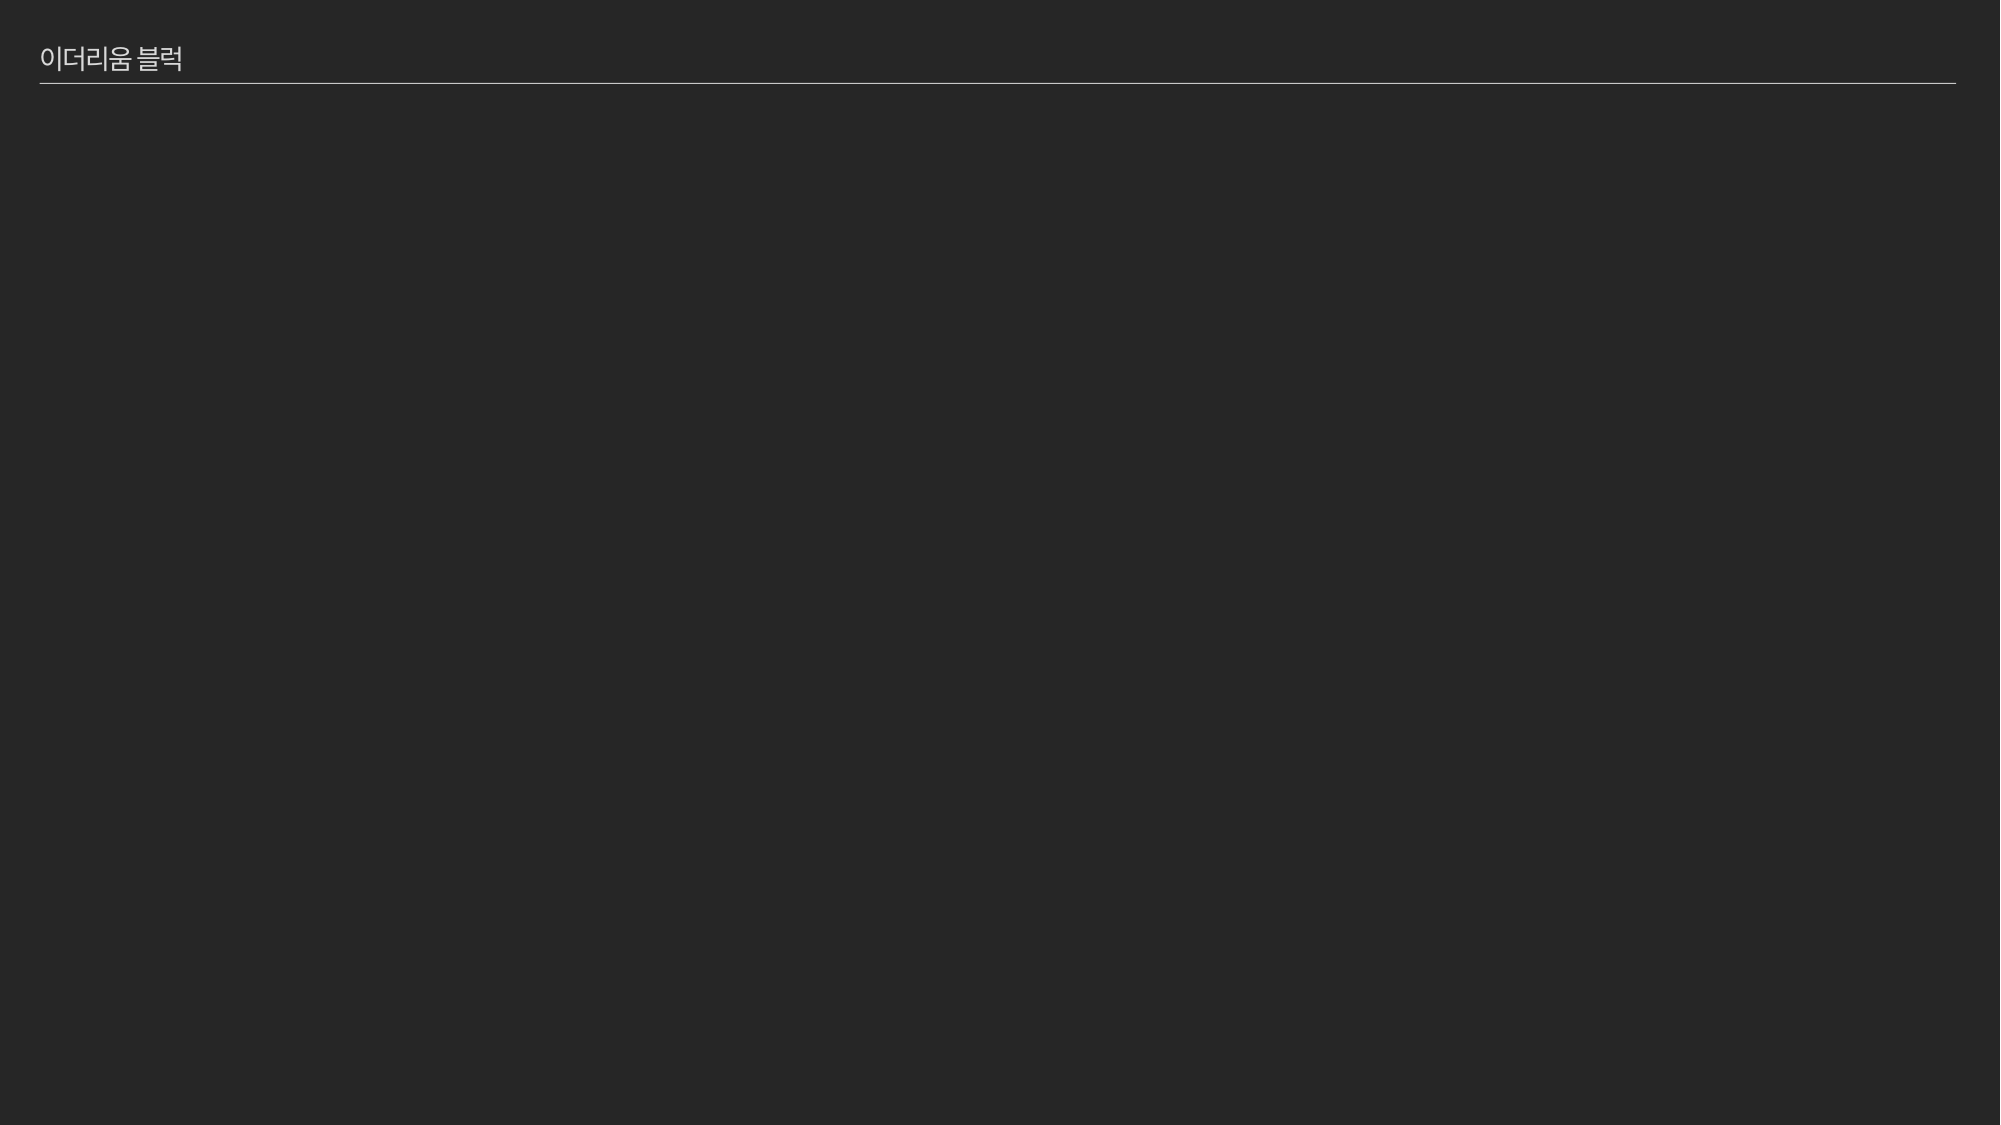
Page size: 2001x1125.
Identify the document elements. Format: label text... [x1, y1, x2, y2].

title 이더리움 블럭 [39, 31, 1961, 84]
